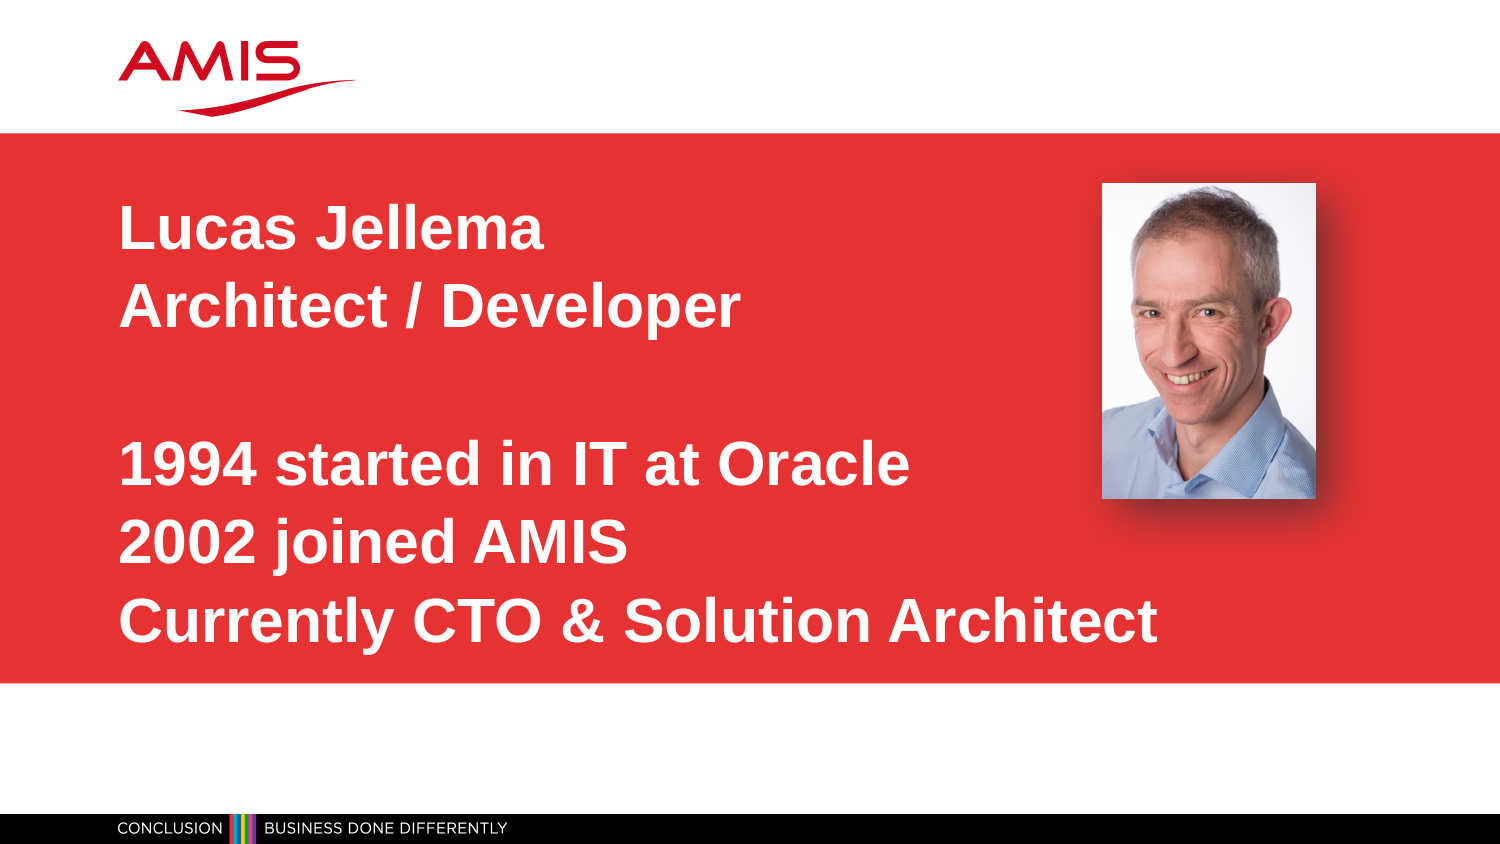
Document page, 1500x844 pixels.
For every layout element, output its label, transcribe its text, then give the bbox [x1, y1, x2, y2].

picture [239, 814, 1500, 844]
title Lucas Jellema Architect / Developer 1994 started in IT at Oracle 2002 joined AMIS Currently CTO & Solution Architect [118, 183, 1382, 597]
picture [1102, 182, 1316, 499]
picture [0, 814, 236, 844]
picture [106, 17, 579, 125]
